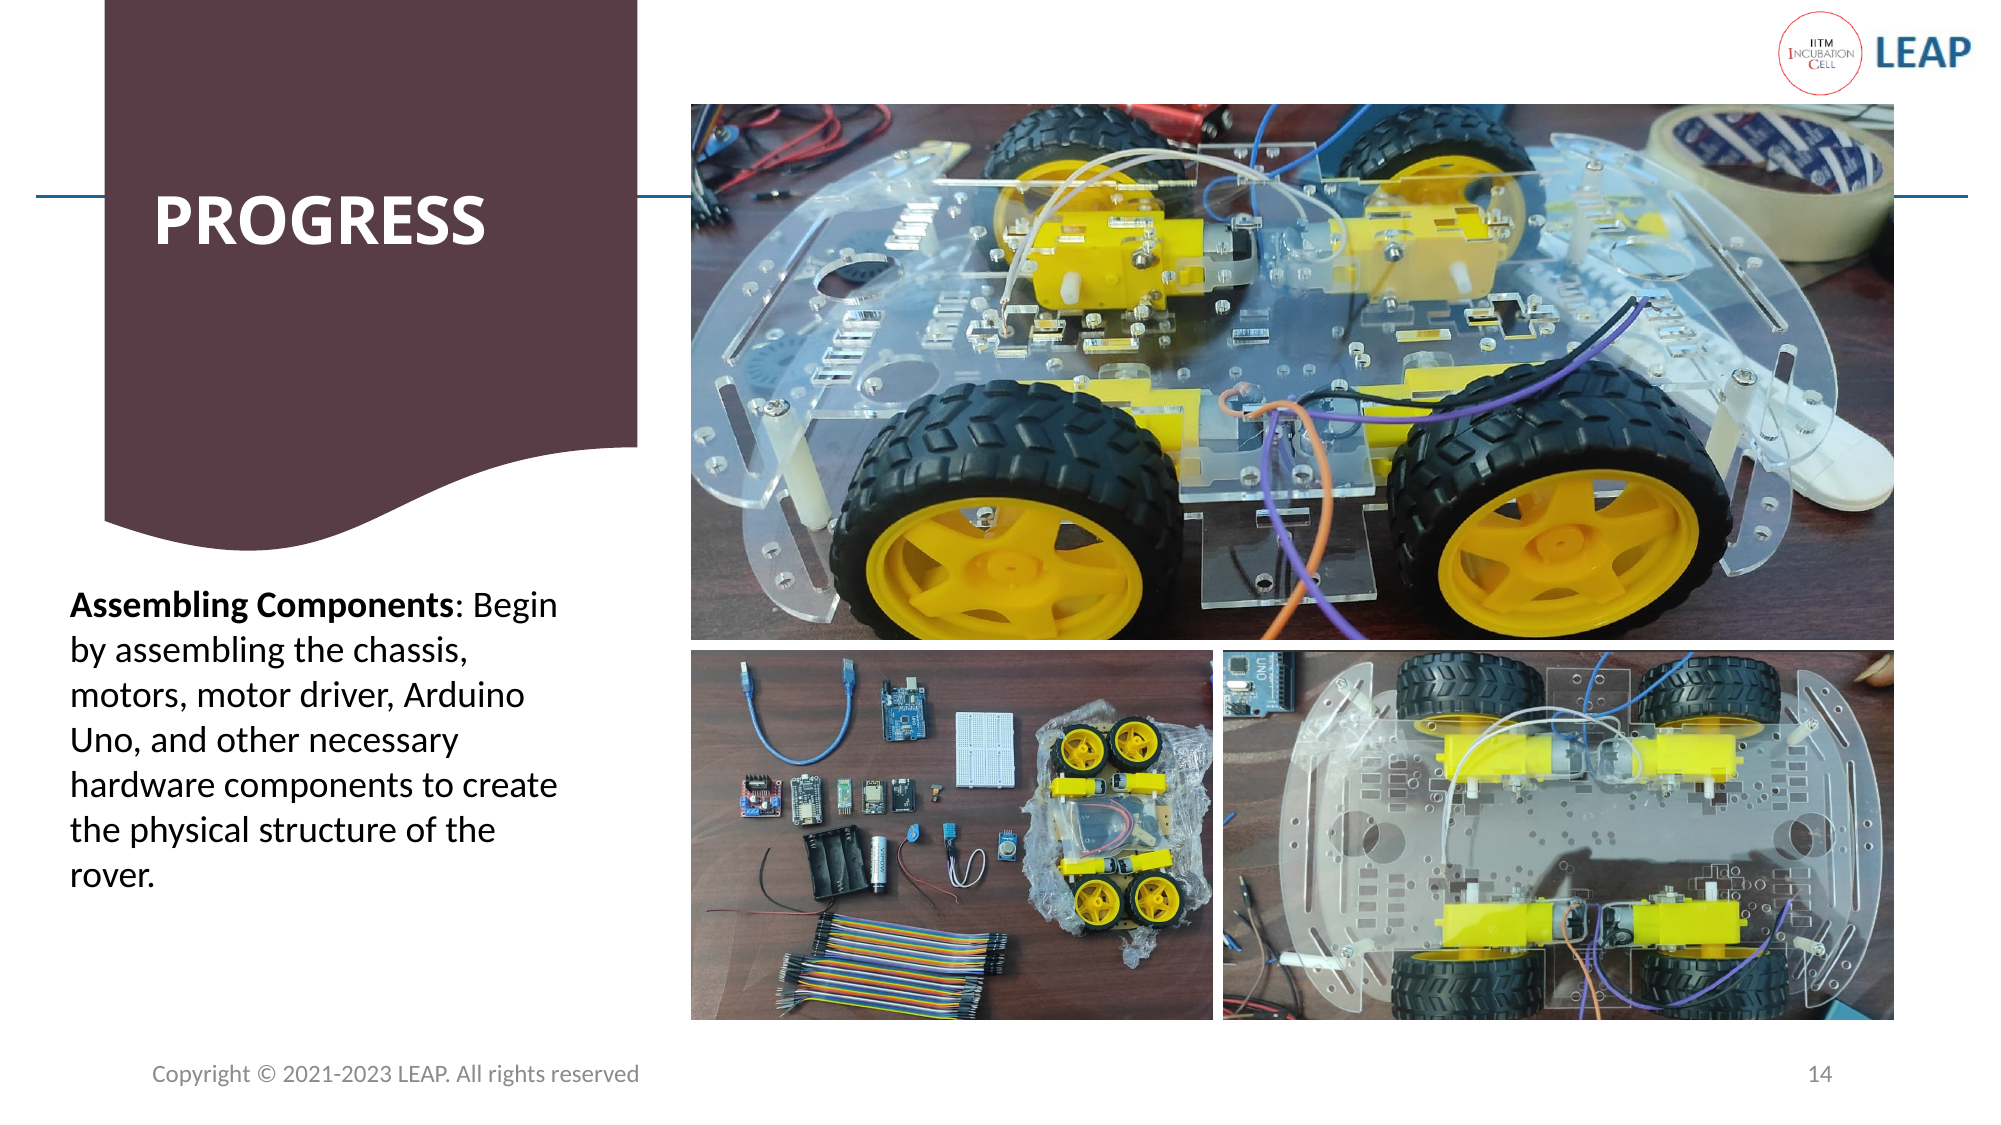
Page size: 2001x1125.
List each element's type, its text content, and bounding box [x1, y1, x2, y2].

text_box [103, 0, 639, 552]
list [1223, 650, 1895, 1021]
text_box Assembling Components: Begin by assembling the chassis, motors, motor driver, Arduino Uno, and other necessary hardware components to create the physical structure of the rover. [55, 572, 577, 903]
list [690, 650, 1214, 1021]
footer Copyright © 2021-2023 LEAP. All rights reserved [137, 1042, 1116, 1103]
picture [1775, 8, 1986, 98]
slide_number 14 [1792, 1042, 1895, 1103]
title PROGRESS [137, 28, 604, 417]
picture [690, 104, 1895, 641]
